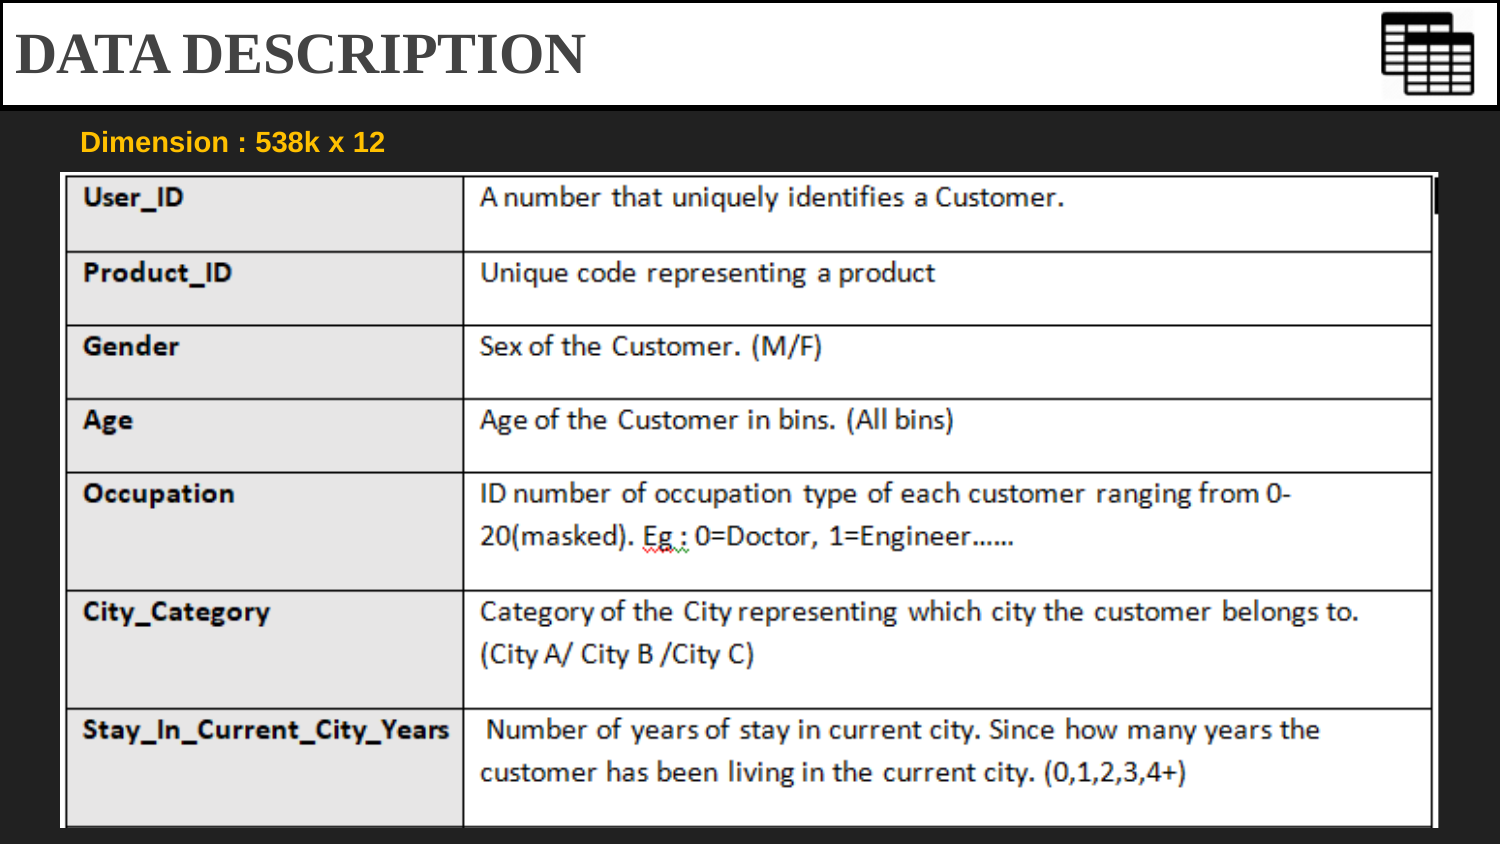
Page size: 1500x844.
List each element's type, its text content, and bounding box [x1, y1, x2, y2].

title DATA DESCRIPTION [0, 0, 1500, 111]
text_box Dimension : 538k x 12 [56, 115, 761, 166]
picture [59, 171, 1439, 828]
picture [1379, 6, 1476, 102]
text_box [4, 115, 1500, 844]
